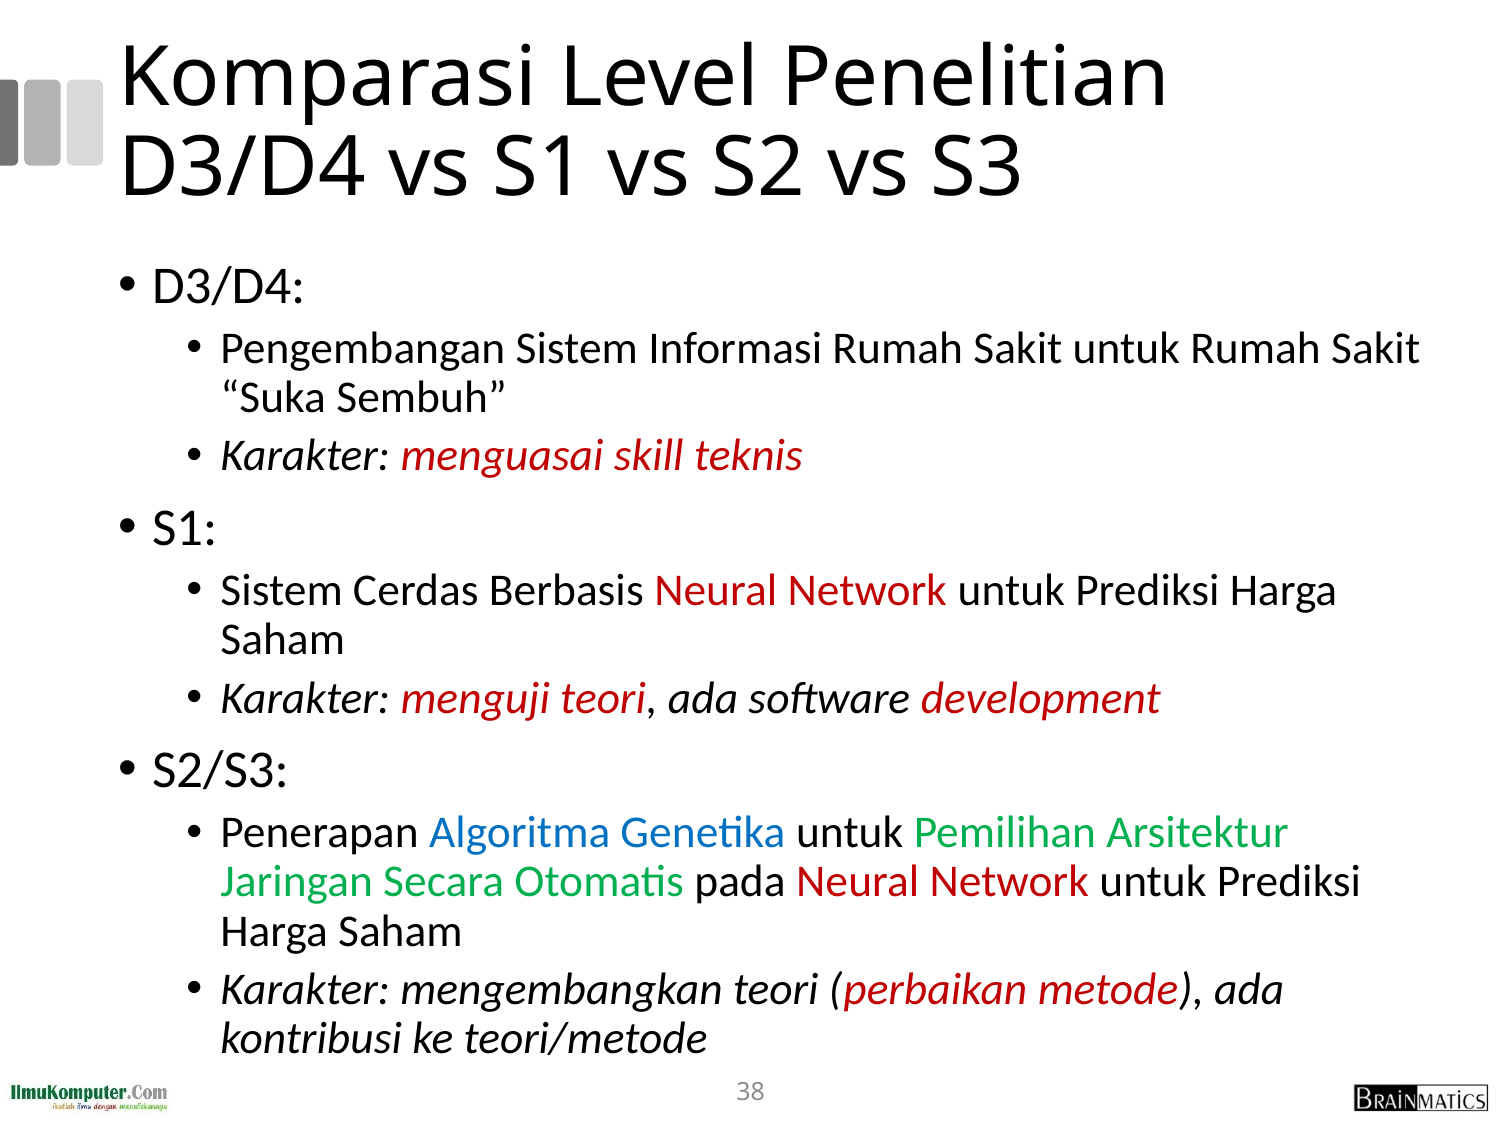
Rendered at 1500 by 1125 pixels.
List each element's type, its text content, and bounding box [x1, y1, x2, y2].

picture [4, 1081, 173, 1115]
picture [1351, 1081, 1491, 1115]
list D3/D4: Pengembangan Sistem Informasi Rumah Sakit untuk Rumah Sakit “Suka Sembuh” Karakter: menguasai skill teknis S1: Sistem Cerdas Berbasis Neural Network untuk Prediksi Harga Saham Karakter: menguji teori, ada software development S2/S3: Penerapan Algoritma Genetika untuk Pemilihan Arsitektur Jaringan Secara Otomatis pada Neural Network untuk Prediksi Harga Saham Karakter: mengembangkan teori (perbaikan metode), ada kontribusi ke teori/metode [103, 249, 1450, 1075]
title Komparasi Level Penelitian D3/D4 vs S1 vs S2 vs S3 [103, 24, 1397, 222]
slide_number 38 [582, 1062, 920, 1123]
